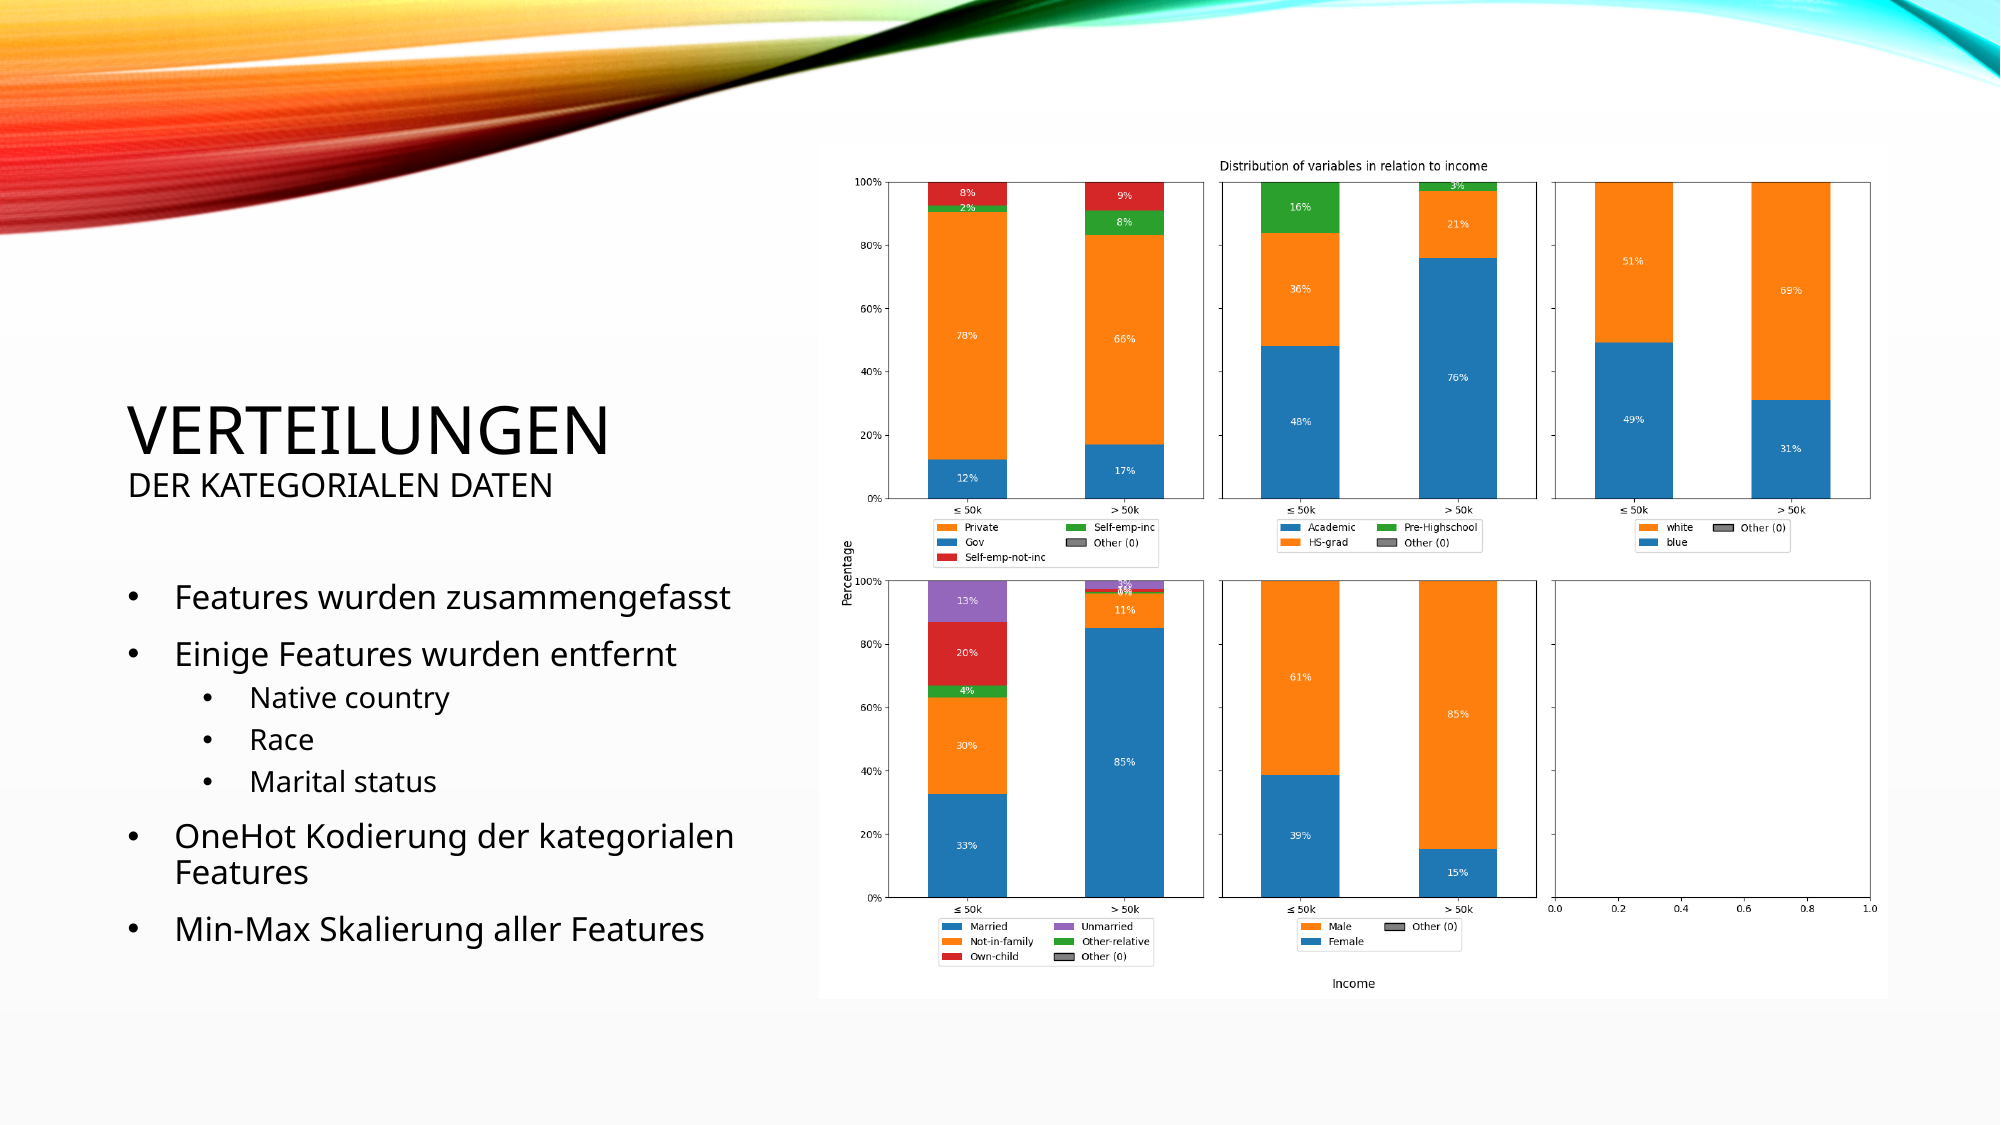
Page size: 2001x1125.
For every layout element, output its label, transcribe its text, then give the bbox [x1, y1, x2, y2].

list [819, 143, 1888, 999]
picture [0, 0, 2000, 237]
title Verteilungen der kategorialen Daten [112, 249, 788, 512]
list Features wurden zusammengefasst Einige Features wurden entfernt Native country Race Marital status OneHot Kodierung der kategorialen Features Min-Max Skalierung aller Features [112, 512, 788, 1021]
